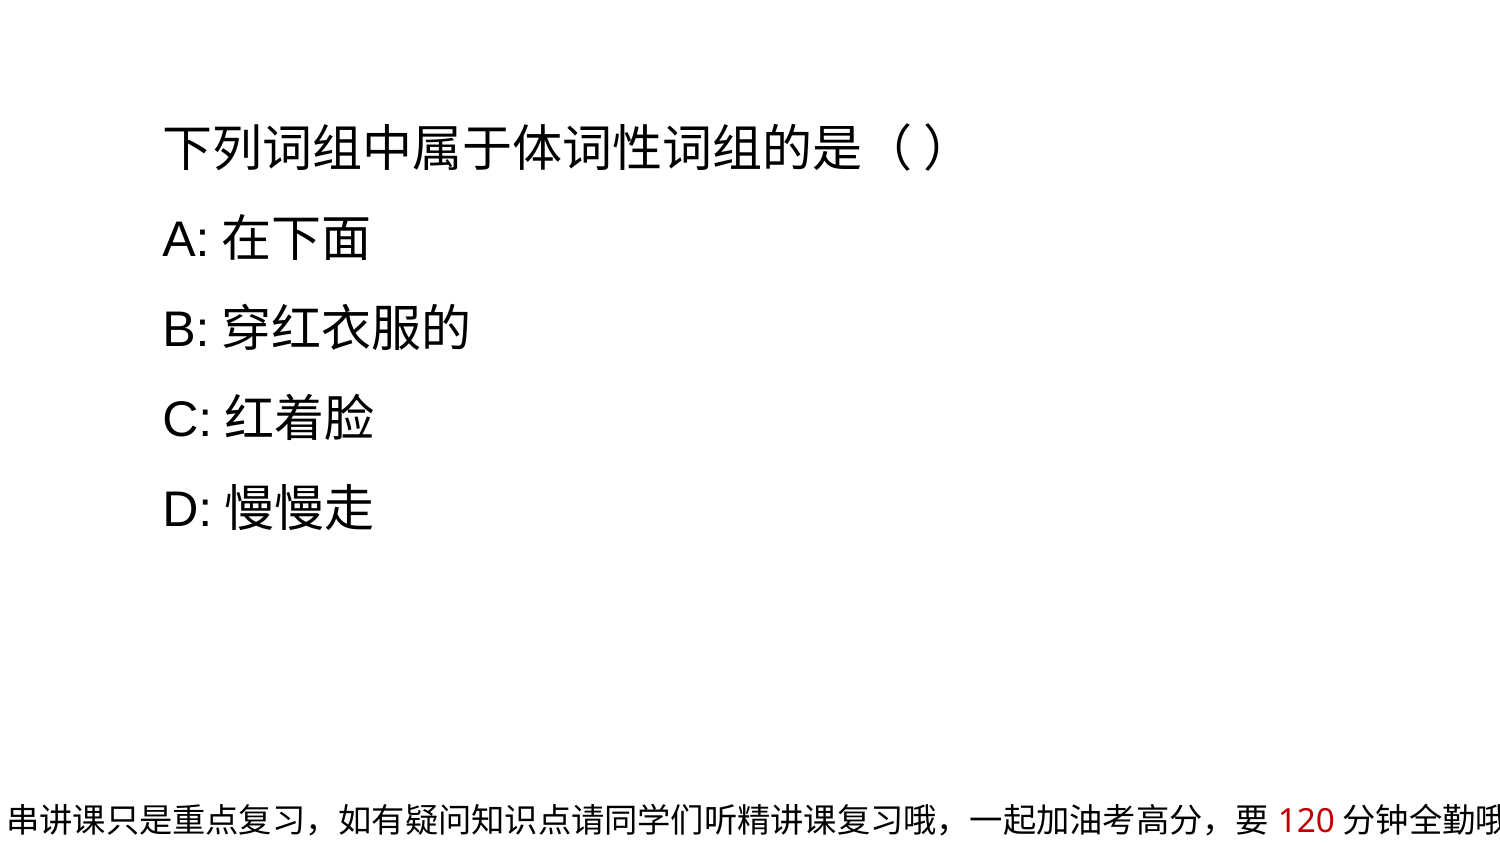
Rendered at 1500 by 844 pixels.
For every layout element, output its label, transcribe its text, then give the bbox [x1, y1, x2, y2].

text_box 下列词组中属于体词性词组的是（ ） A:在下面 B:穿红衣服的 C:红着脸 D:慢慢走 [147, 79, 1500, 544]
